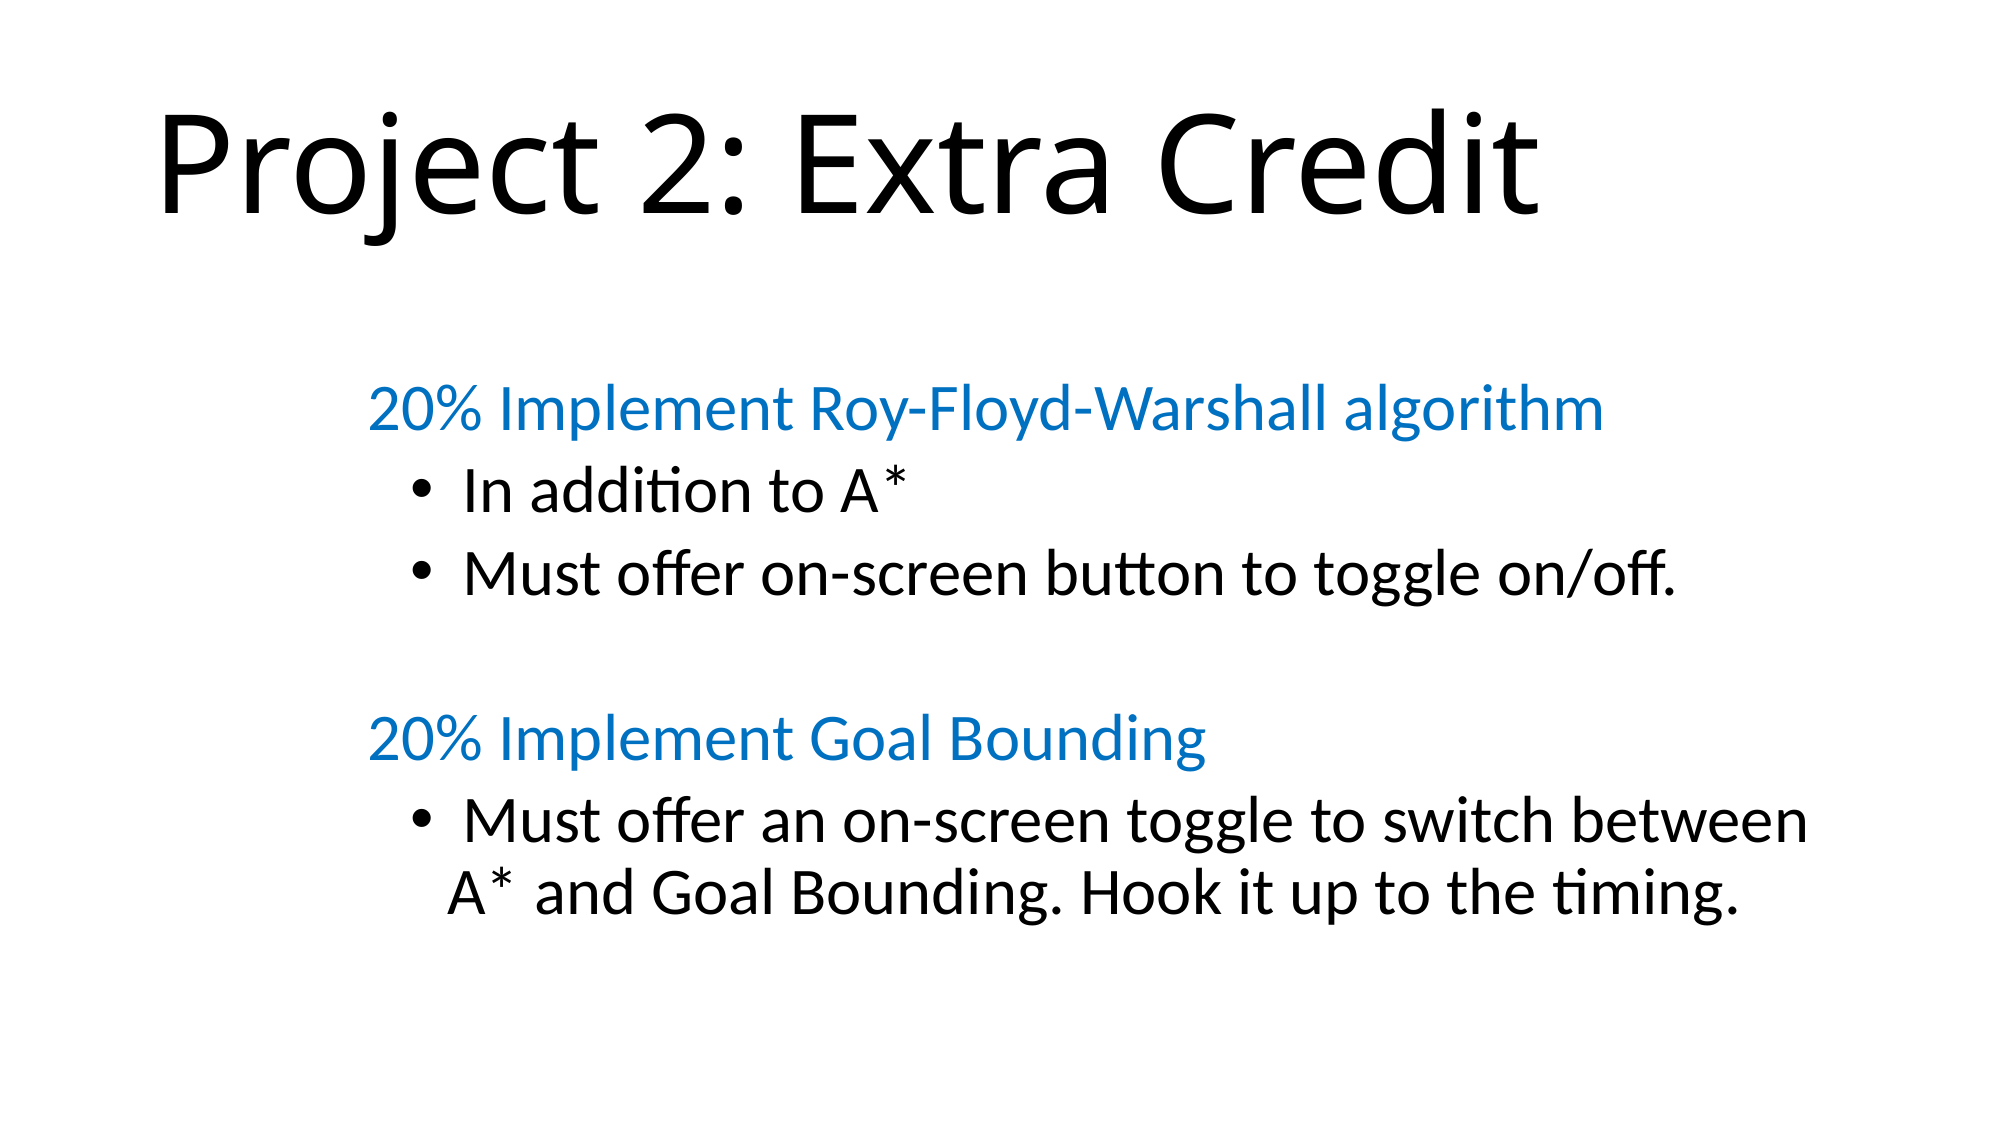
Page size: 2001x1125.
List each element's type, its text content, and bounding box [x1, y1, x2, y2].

list 20% Implement Roy-Floyd-Warshall algorithm In addition to A* Must offer on-screen button to toggle on/off. 20% Implement Goal Bounding Must offer an on-screen toggle to switch between A* and Goal Bounding. Hook it up to the timing. [320, 365, 1906, 963]
title Project 2: Extra Credit [137, 59, 1863, 278]
